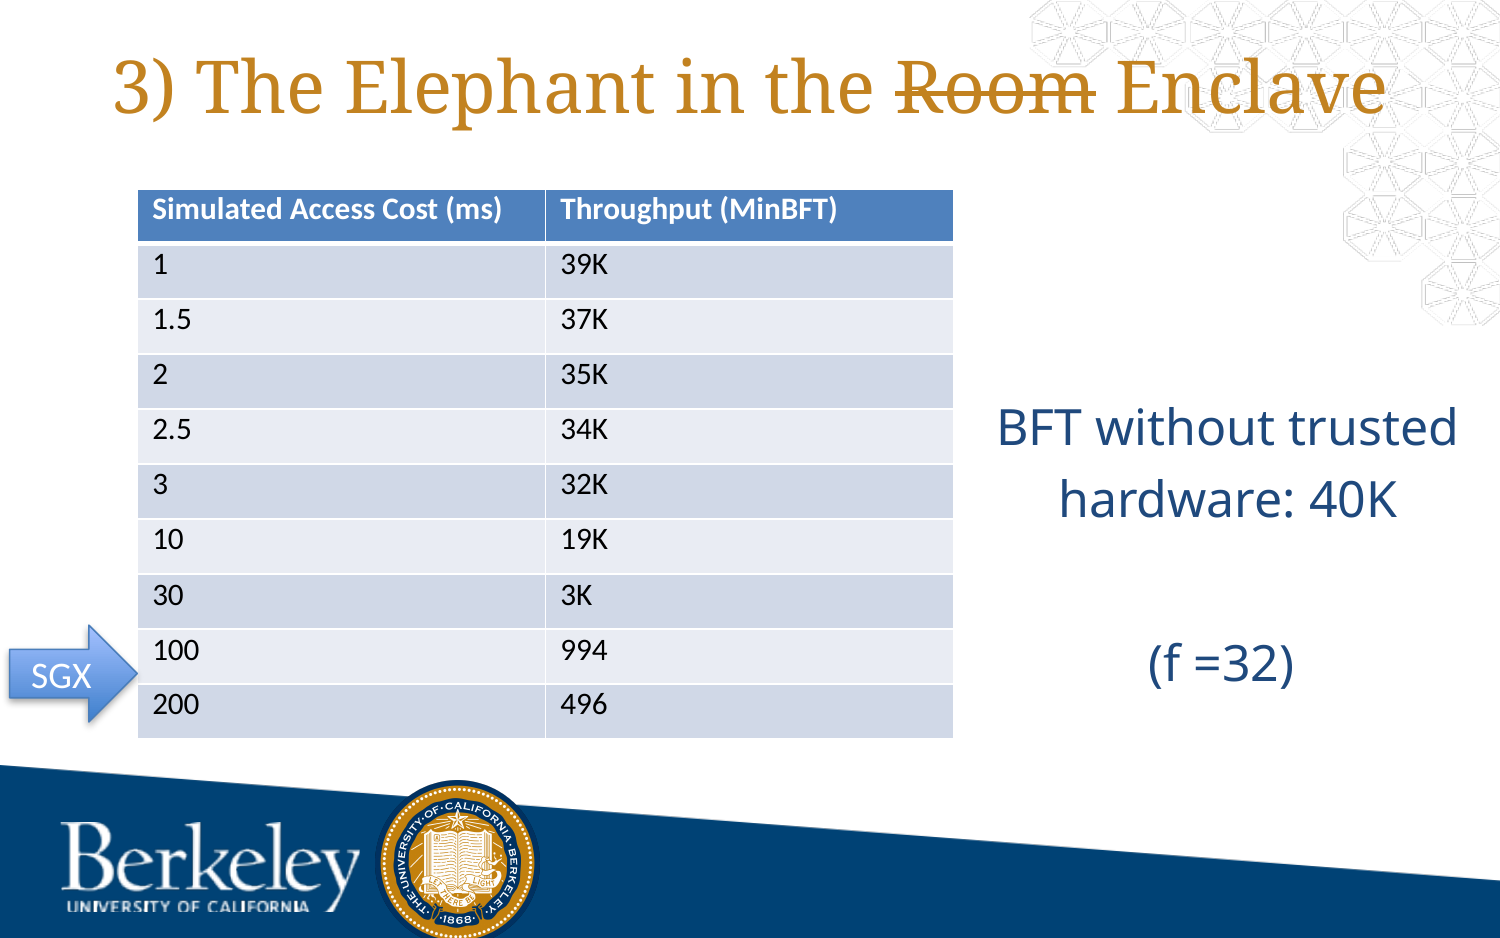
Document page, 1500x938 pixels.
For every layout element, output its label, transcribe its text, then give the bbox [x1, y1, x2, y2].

table_cell 19K [546, 520, 953, 573]
table_cell 2 [138, 355, 545, 408]
table_cell 200 [138, 685, 545, 738]
table_header Throughput (MinBFT) [546, 190, 953, 241]
table_cell 100 [138, 630, 545, 683]
table_cell 2.5 [138, 410, 545, 463]
table_cell 39K [546, 246, 953, 298]
table_cell 3 [138, 465, 545, 518]
table_cell 37K [546, 300, 953, 353]
text_box SGX [8, 624, 138, 723]
table_cell 34K [546, 410, 953, 463]
table_cell 1 [138, 246, 545, 298]
table_cell 35K [546, 355, 953, 408]
text_box BFT without trusted hardware: 40K (f =32) [953, 376, 1500, 618]
table_cell 10 [138, 520, 545, 573]
table_cell 32K [546, 465, 953, 518]
picture [375, 780, 540, 938]
table_header Simulated Access Cost (ms) [138, 190, 545, 241]
table_cell 1.5 [138, 300, 545, 353]
title 3) The Elephant in the Room Enclave [0, 5, 1500, 163]
table_cell 3K [546, 575, 953, 628]
table_cell 30 [138, 575, 545, 628]
table_cell 994 [546, 630, 953, 683]
table_cell 496 [546, 685, 953, 738]
